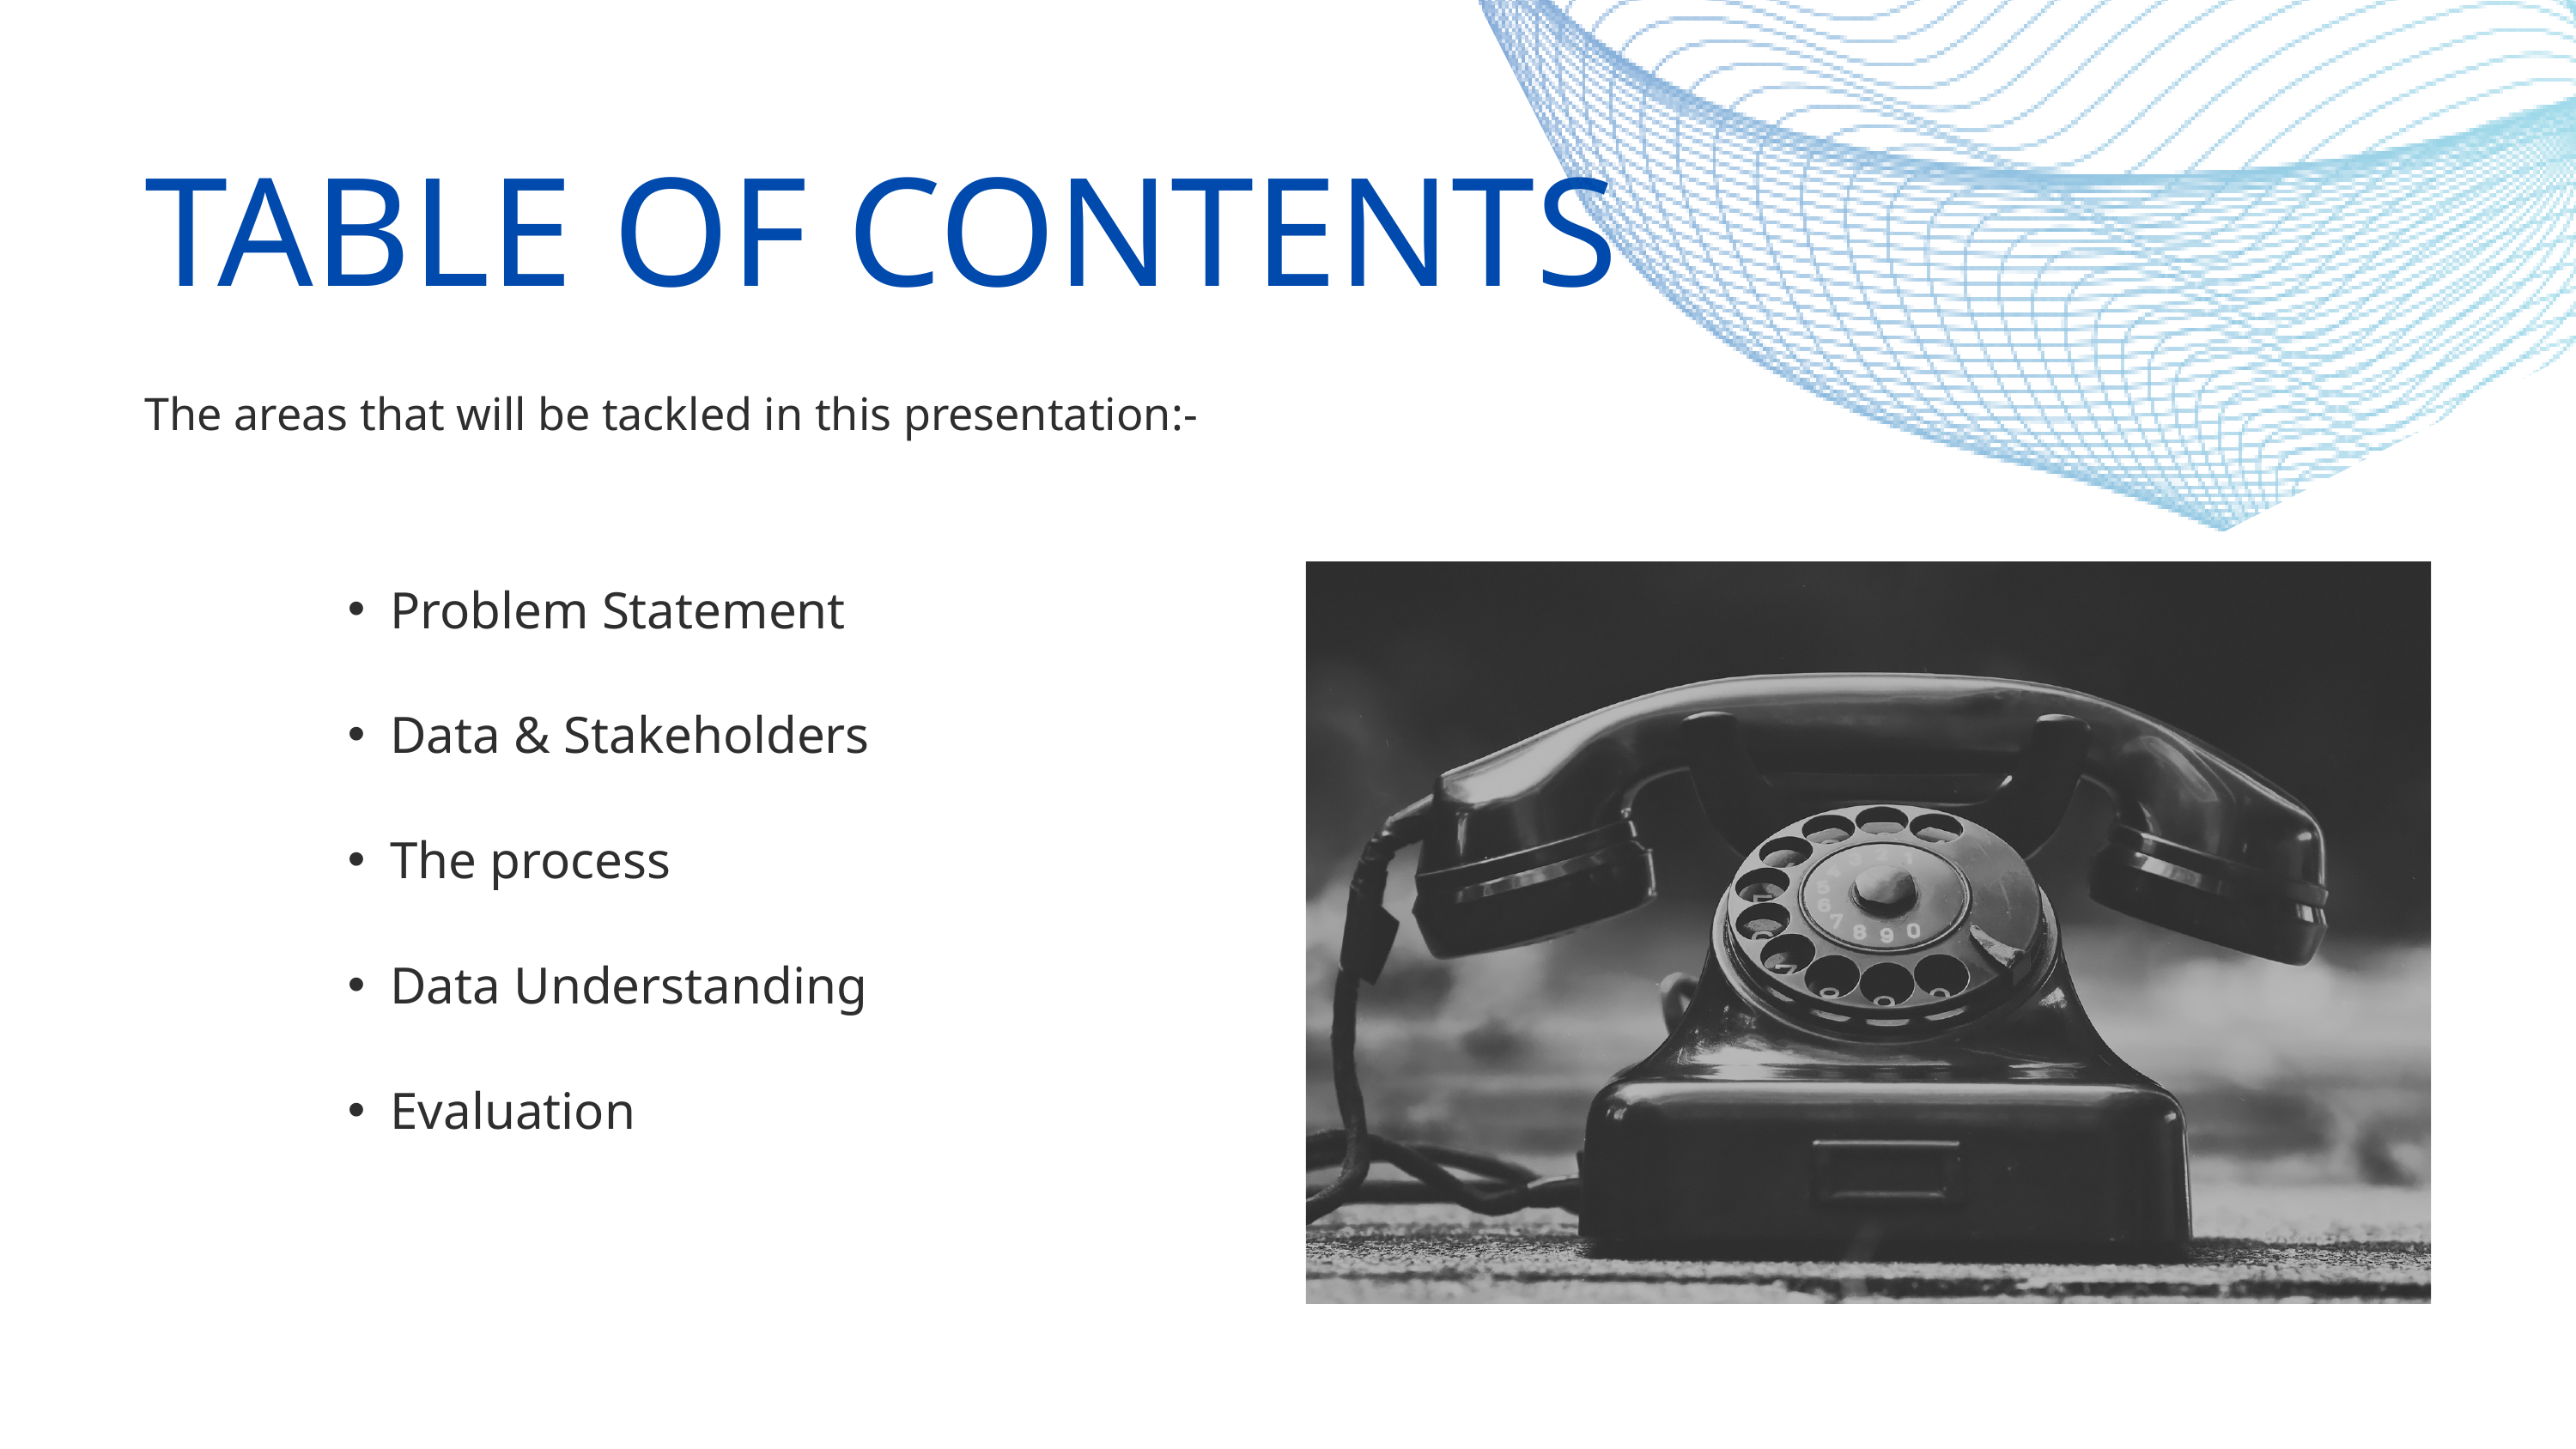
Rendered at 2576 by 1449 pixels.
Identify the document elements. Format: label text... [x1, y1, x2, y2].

text_box [1476, 0, 2576, 560]
text_box TABLE OF CONTENTS [144, 166, 1638, 317]
text_box Problem Statement Data & Stakeholders The process Data Understanding Evaluation [305, 512, 1228, 1210]
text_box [1305, 561, 2432, 1304]
text_box The areas that will be tackled in this presentation:- [144, 367, 1701, 440]
